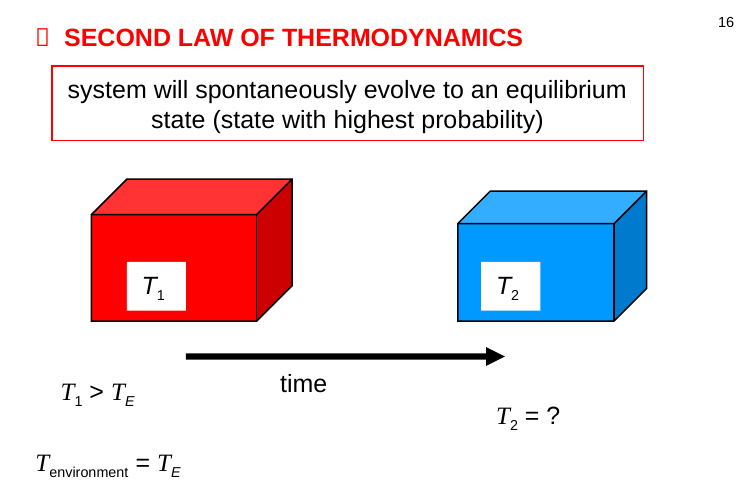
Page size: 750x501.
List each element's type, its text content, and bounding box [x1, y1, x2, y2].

text_box [185, 350, 505, 363]
text_box system will spontaneously evolve to an equilibrium state (state with highest probability) [51, 66, 644, 141]
text_box T1 [126, 261, 186, 311]
text_box T2 [481, 261, 541, 311]
text_box [457, 191, 647, 322]
text_box Tenvironment = TE [20, 439, 261, 488]
text_box Lord Kelvin [458, 191, 645, 223]
text_box [91, 179, 293, 322]
text_box  SECOND LAW OF THERMODYNAMICS [20, 13, 608, 59]
slide_number 16 [566, 9, 742, 45]
text_box time [265, 359, 343, 405]
text_box T1 > TE [45, 368, 150, 417]
text_box T2 = ? [481, 391, 580, 441]
slide_number 29 [91, 179, 291, 214]
